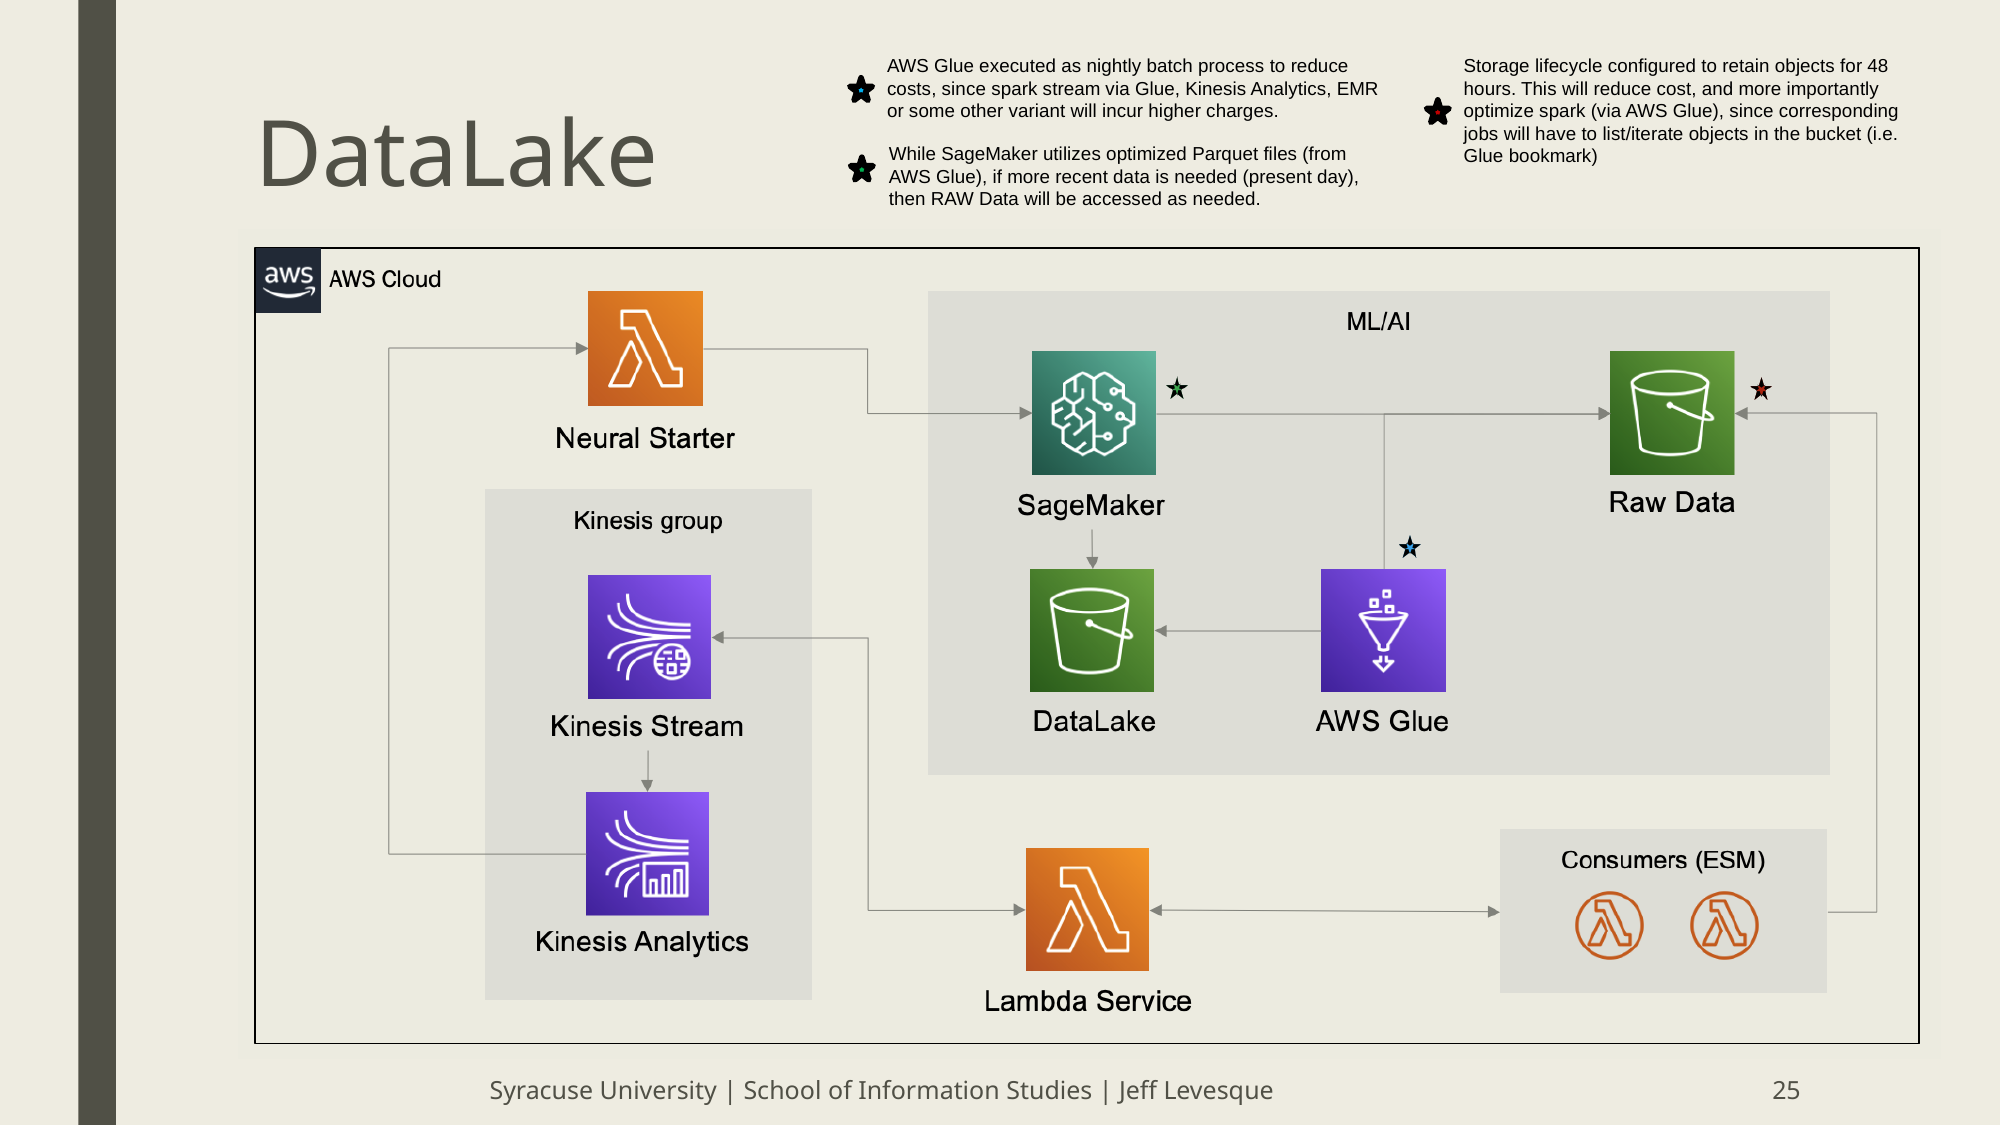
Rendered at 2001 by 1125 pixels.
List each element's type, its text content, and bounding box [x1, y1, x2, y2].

text_box [1423, 97, 1452, 125]
text_box [847, 154, 876, 183]
text_box [847, 74, 876, 103]
text_box AWS Glue executed as nightly batch process to reduce costs, since spark stream via Glue, Kinesis Analytics, EMR or some other variant will incur higher charges. [872, 46, 1395, 129]
text_box While SageMaker utilizes optimized Parquet files (from AWS Glue), if more recent data is needed (present day), then RAW Data will be accessed as needed. [874, 134, 1386, 217]
text_box DataLake [240, 100, 1816, 229]
text_box Storage lifecycle configured to retain objects for 48 hours. This will reduce cost, and more importantly optimize spark (via AWS Glue), since corresponding jobs will have to list/iterate objects in the bucket (i.e. Glue bookmark) [1449, 46, 1943, 174]
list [238, 229, 1941, 1059]
slide_number 25 [1553, 1059, 1816, 1125]
footer Syracuse University | School of Information Studies | Jeff Levesque [474, 1059, 1505, 1125]
